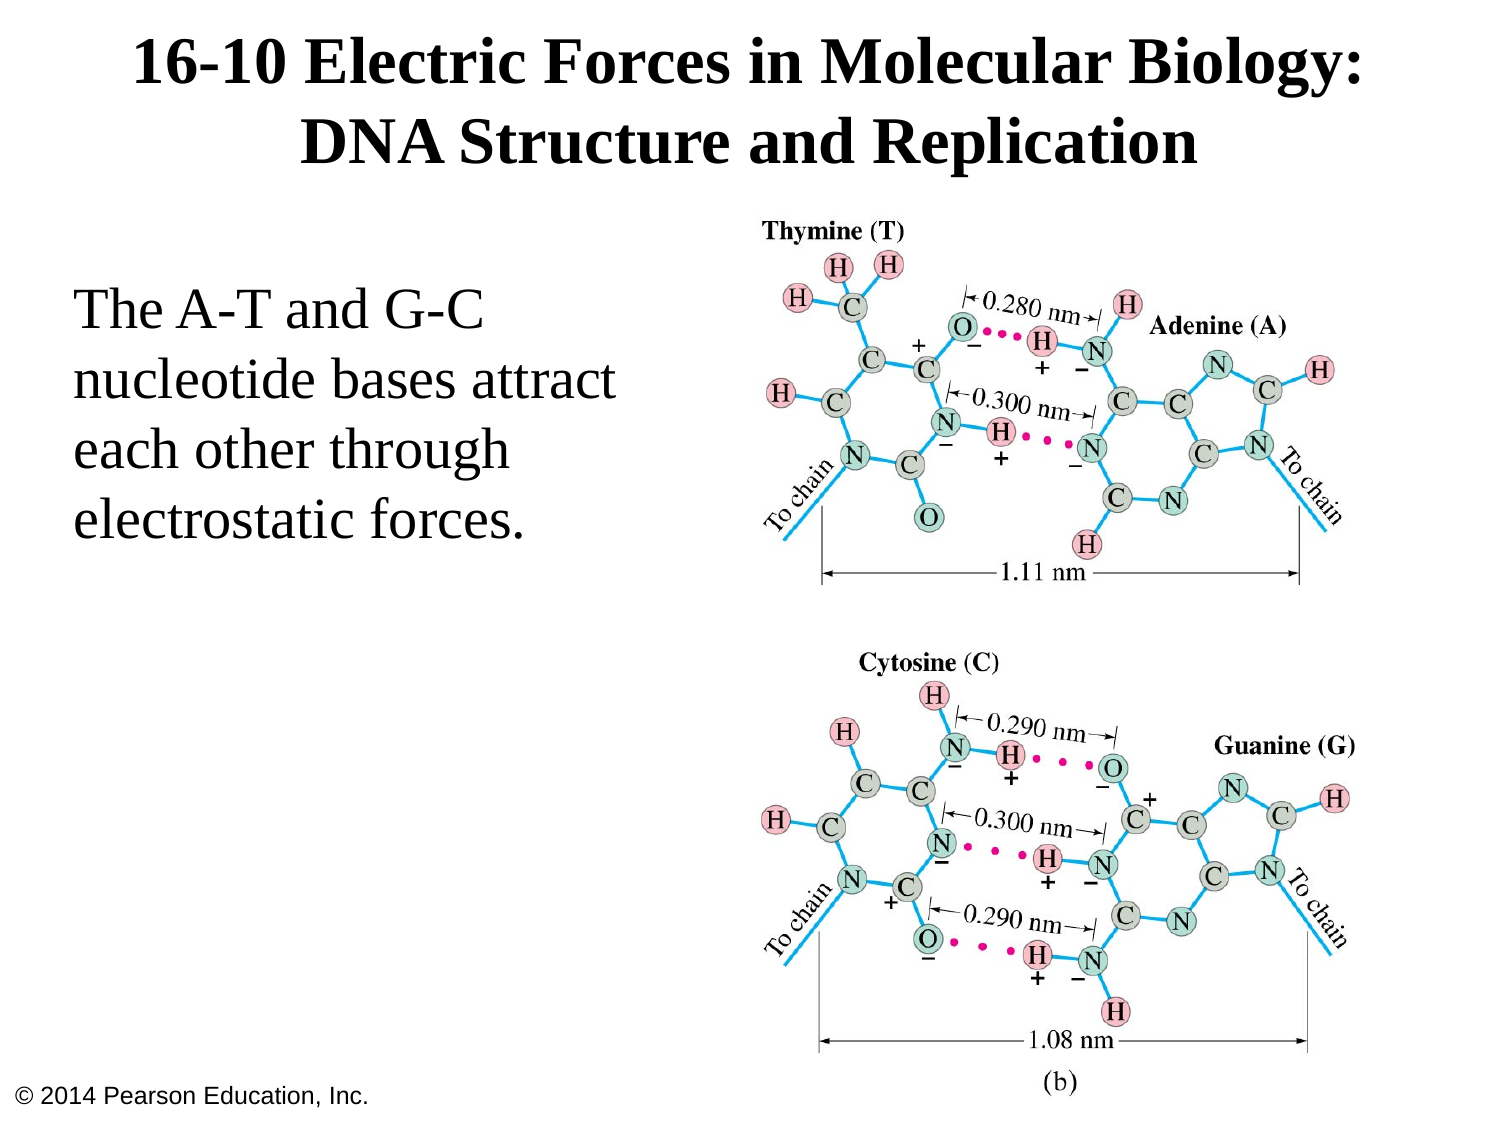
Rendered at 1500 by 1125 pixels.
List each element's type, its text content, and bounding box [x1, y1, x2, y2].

list The A-T and G-C nucleotide bases attract each other through electrostatic forces. [73, 262, 750, 1083]
picture [755, 215, 1360, 1100]
title 16-10 Electric Forces in Molecular Biology: DNA Structure and Replication [75, 2, 1425, 191]
slide_number © 2014 Pearson Education, Inc. [0, 1065, 401, 1125]
